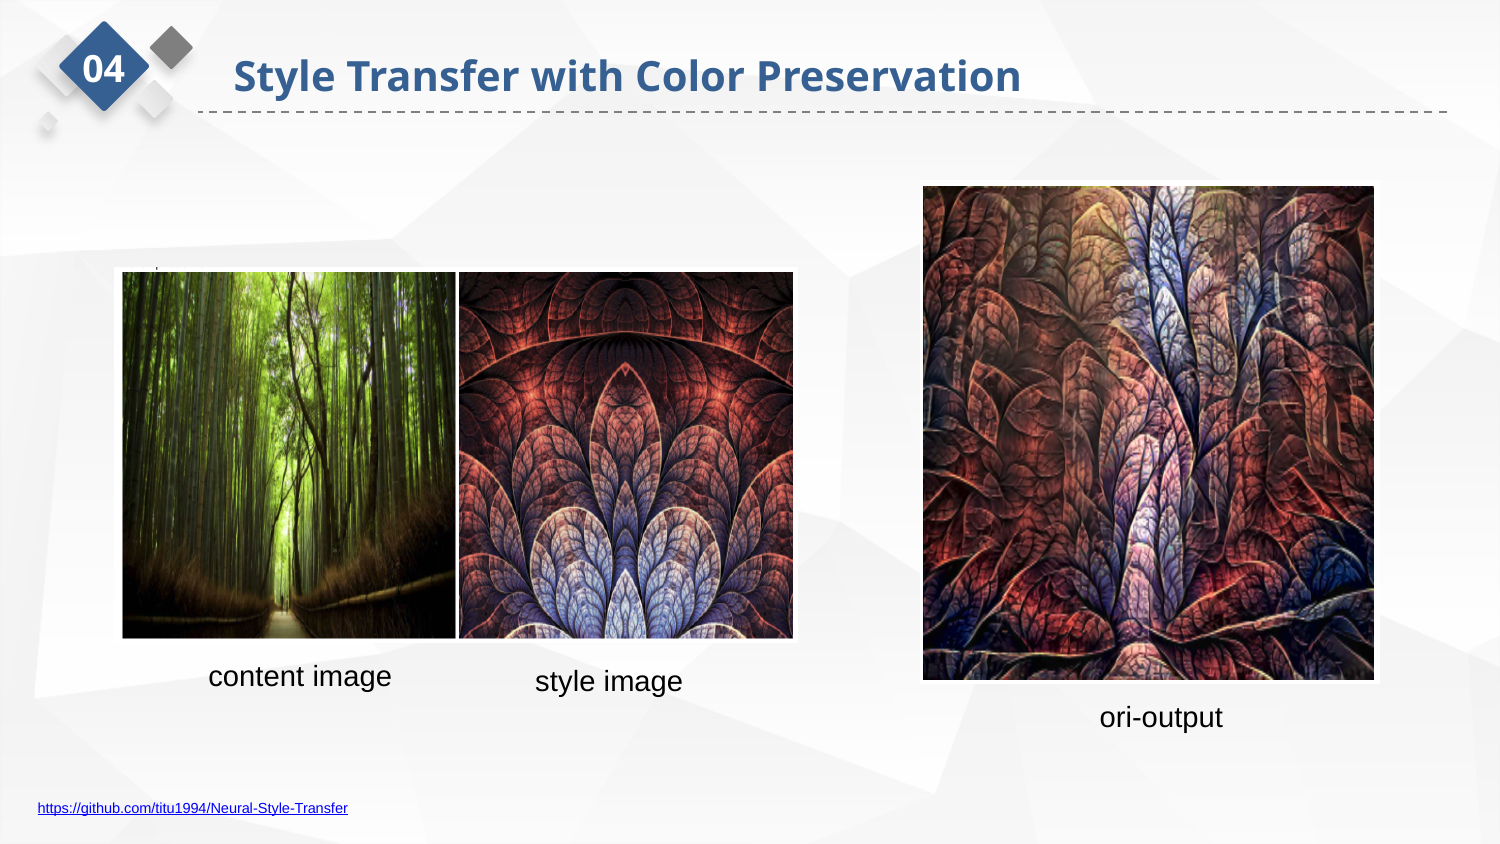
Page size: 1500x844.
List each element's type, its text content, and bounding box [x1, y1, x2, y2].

text_box ori-output [1028, 691, 1294, 750]
picture [0, 0, 1500, 844]
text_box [35, 19, 1448, 132]
text_box style image [476, 651, 742, 714]
text_box https://github.com/titu1994/Neural-Style-Transfer [22, 784, 515, 837]
text_box content image [167, 651, 433, 709]
